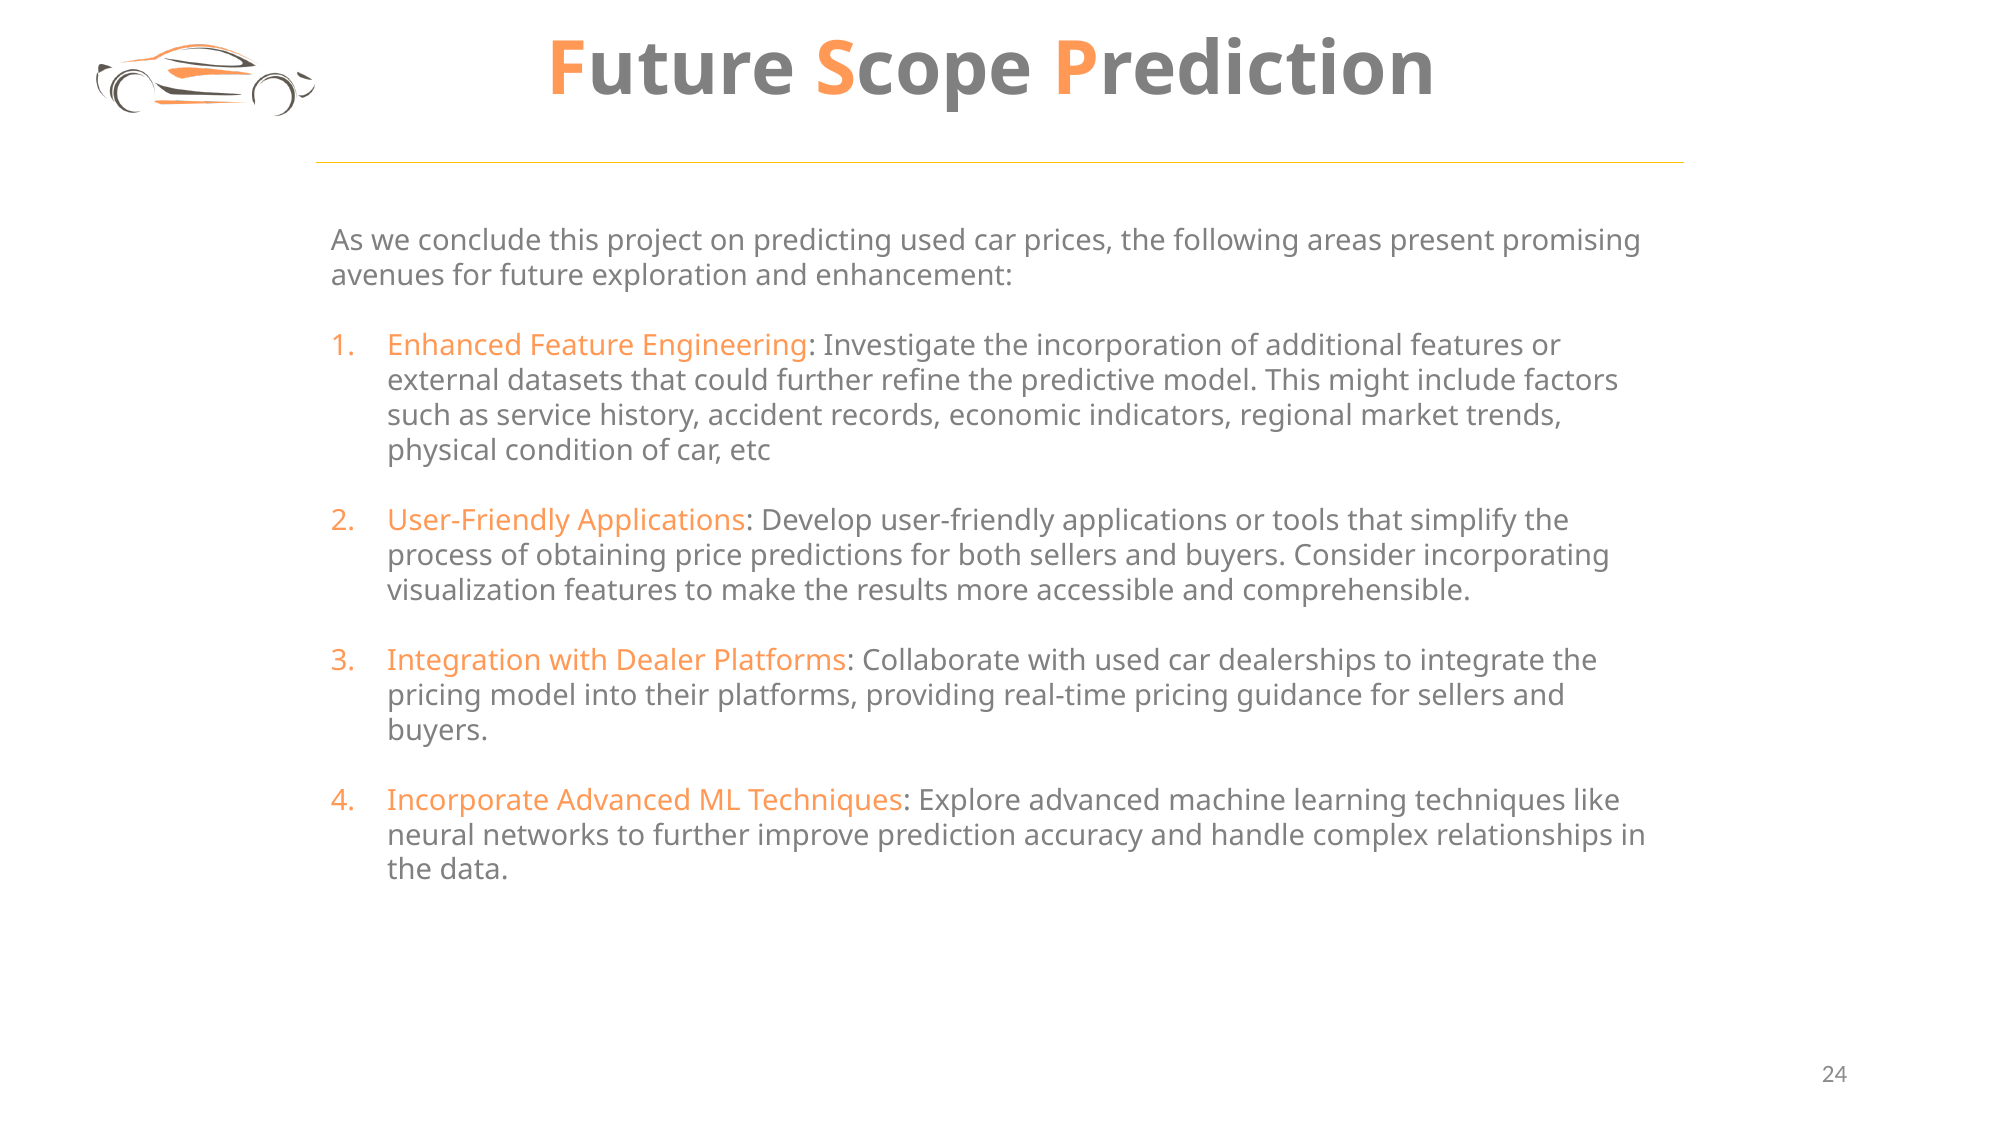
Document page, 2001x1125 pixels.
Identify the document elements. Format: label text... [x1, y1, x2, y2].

slide_number 24 [1412, 1042, 1863, 1103]
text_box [45, 0, 1855, 233]
text_box As we conclude this project on predicting used car prices, the following areas present promising avenues for future exploration and enhancement: Enhanced Feature Engineering: Investigate the incorporation of additional features or external datasets that could further refine the predictive model. This might include factors such as service history, accident records, economic indicators, regional market trends, physical condition of car, etc User-Friendly Applications: Develop user-friendly applications or tools that simplify the process of obtaining price predictions for both sellers and buyers. Consider incorporating visualization features to make the results more accessible and comprehensible. Integration with Dealer Platforms: Collaborate with used car dealerships to integrate the pricing model into their platforms, providing real-time pricing guidance for sellers and buyers. Incorporate Advanced ML Techniques: Explore advanced machine learning techniques like neural networks to further improve prediction accuracy and handle complex relationships in the data. [316, 233, 1684, 894]
